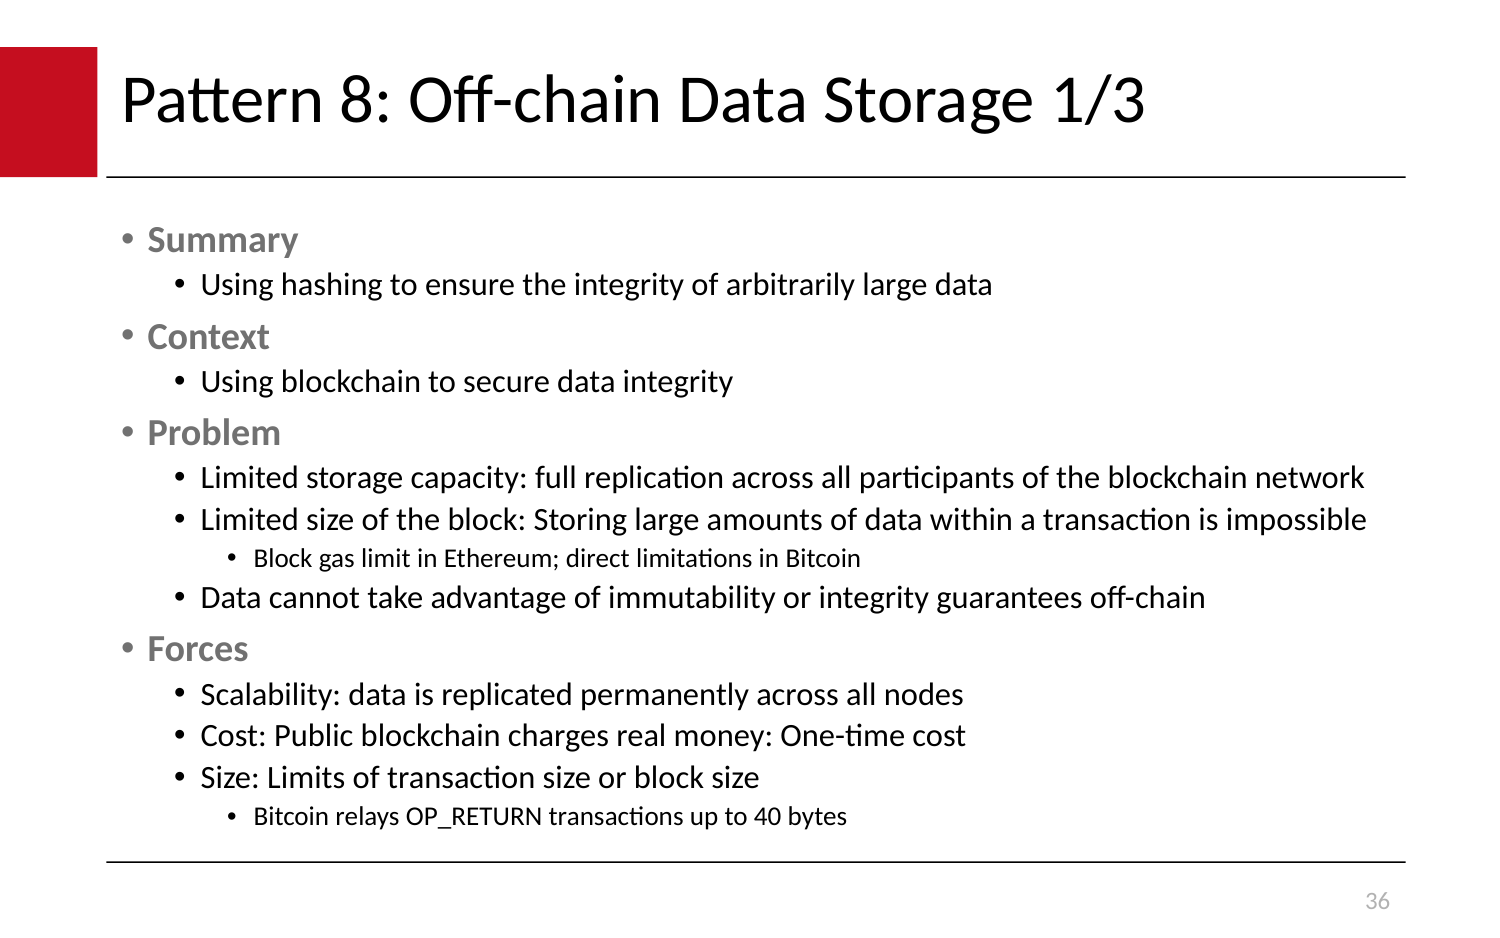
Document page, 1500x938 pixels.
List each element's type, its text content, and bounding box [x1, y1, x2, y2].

list Summary Using hashing to ensure the integrity of arbitrarily large data Context Using blockchain to secure data integrity Problem Limited storage capacity: full replication across all participants of the blockchain network Limited size of the block: Storing large amounts of data within a transaction is impossible Block gas limit in Ethereum; direct limitations in Bitcoin Data cannot take advantage of immutability or integrity guarantees off-chain Forces Scalability: data is replicated permanently across all nodes Cost: Public blockchain charges real money: One-time cost Size: Limits of transaction size or block size Bitcoin relays OP_RETURN transactions up to 40 bytes [106, 212, 1406, 844]
slide_number 36 [1101, 880, 1406, 918]
title Pattern 8: Off-chain Data Storage 1/3 [106, 47, 1406, 154]
